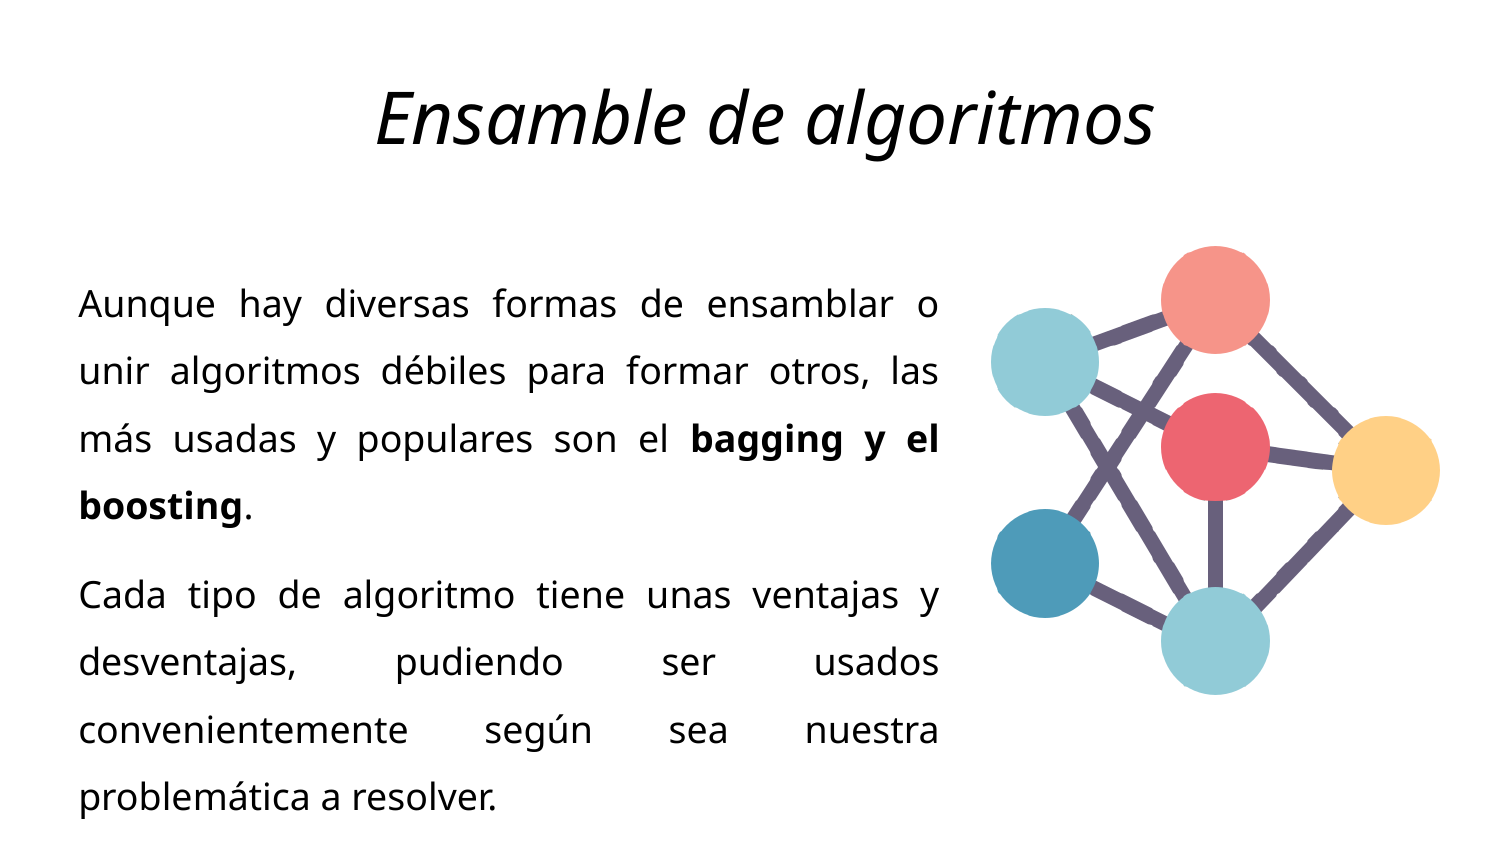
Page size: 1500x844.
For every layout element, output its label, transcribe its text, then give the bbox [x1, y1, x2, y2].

text_box Aunque hay diversas formas de ensamblar o unir algoritmos débiles para formar otros, las más usadas y populares son el bagging y el boosting. Cada tipo de algoritmo tiene unas ventajas y desventajas, pudiendo ser usados convenientemente según sea nuestra problemática a resolver. [63, 249, 956, 826]
text_box Ensamble de algoritmos [81, 70, 1449, 160]
picture [967, 222, 1463, 718]
